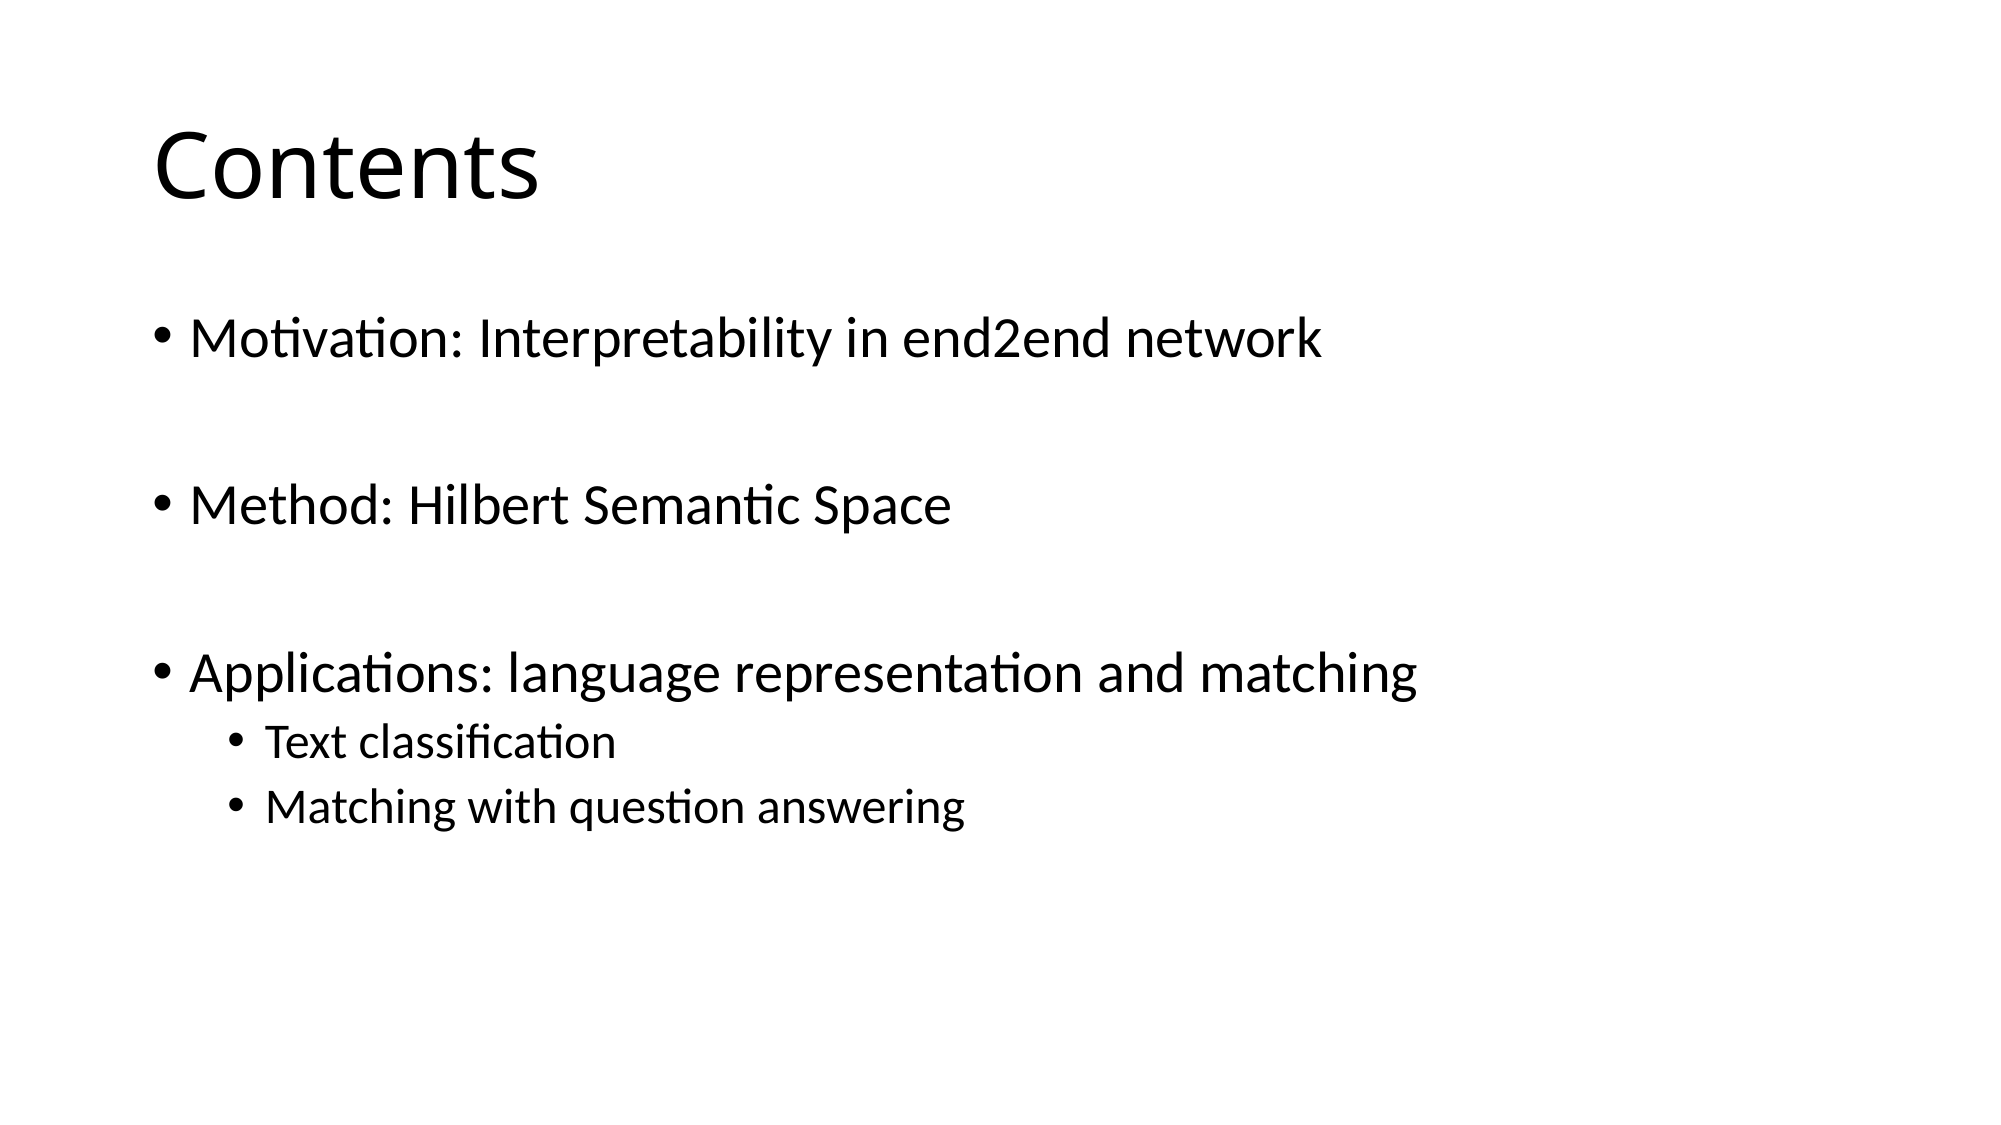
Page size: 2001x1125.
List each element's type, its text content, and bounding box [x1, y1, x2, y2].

title Contents [137, 59, 1863, 278]
list Motivation: Interpretability in end2end network Method: Hilbert Semantic Space Applications: language representation and matching Text classification Matching with question answering [137, 299, 1863, 1014]
